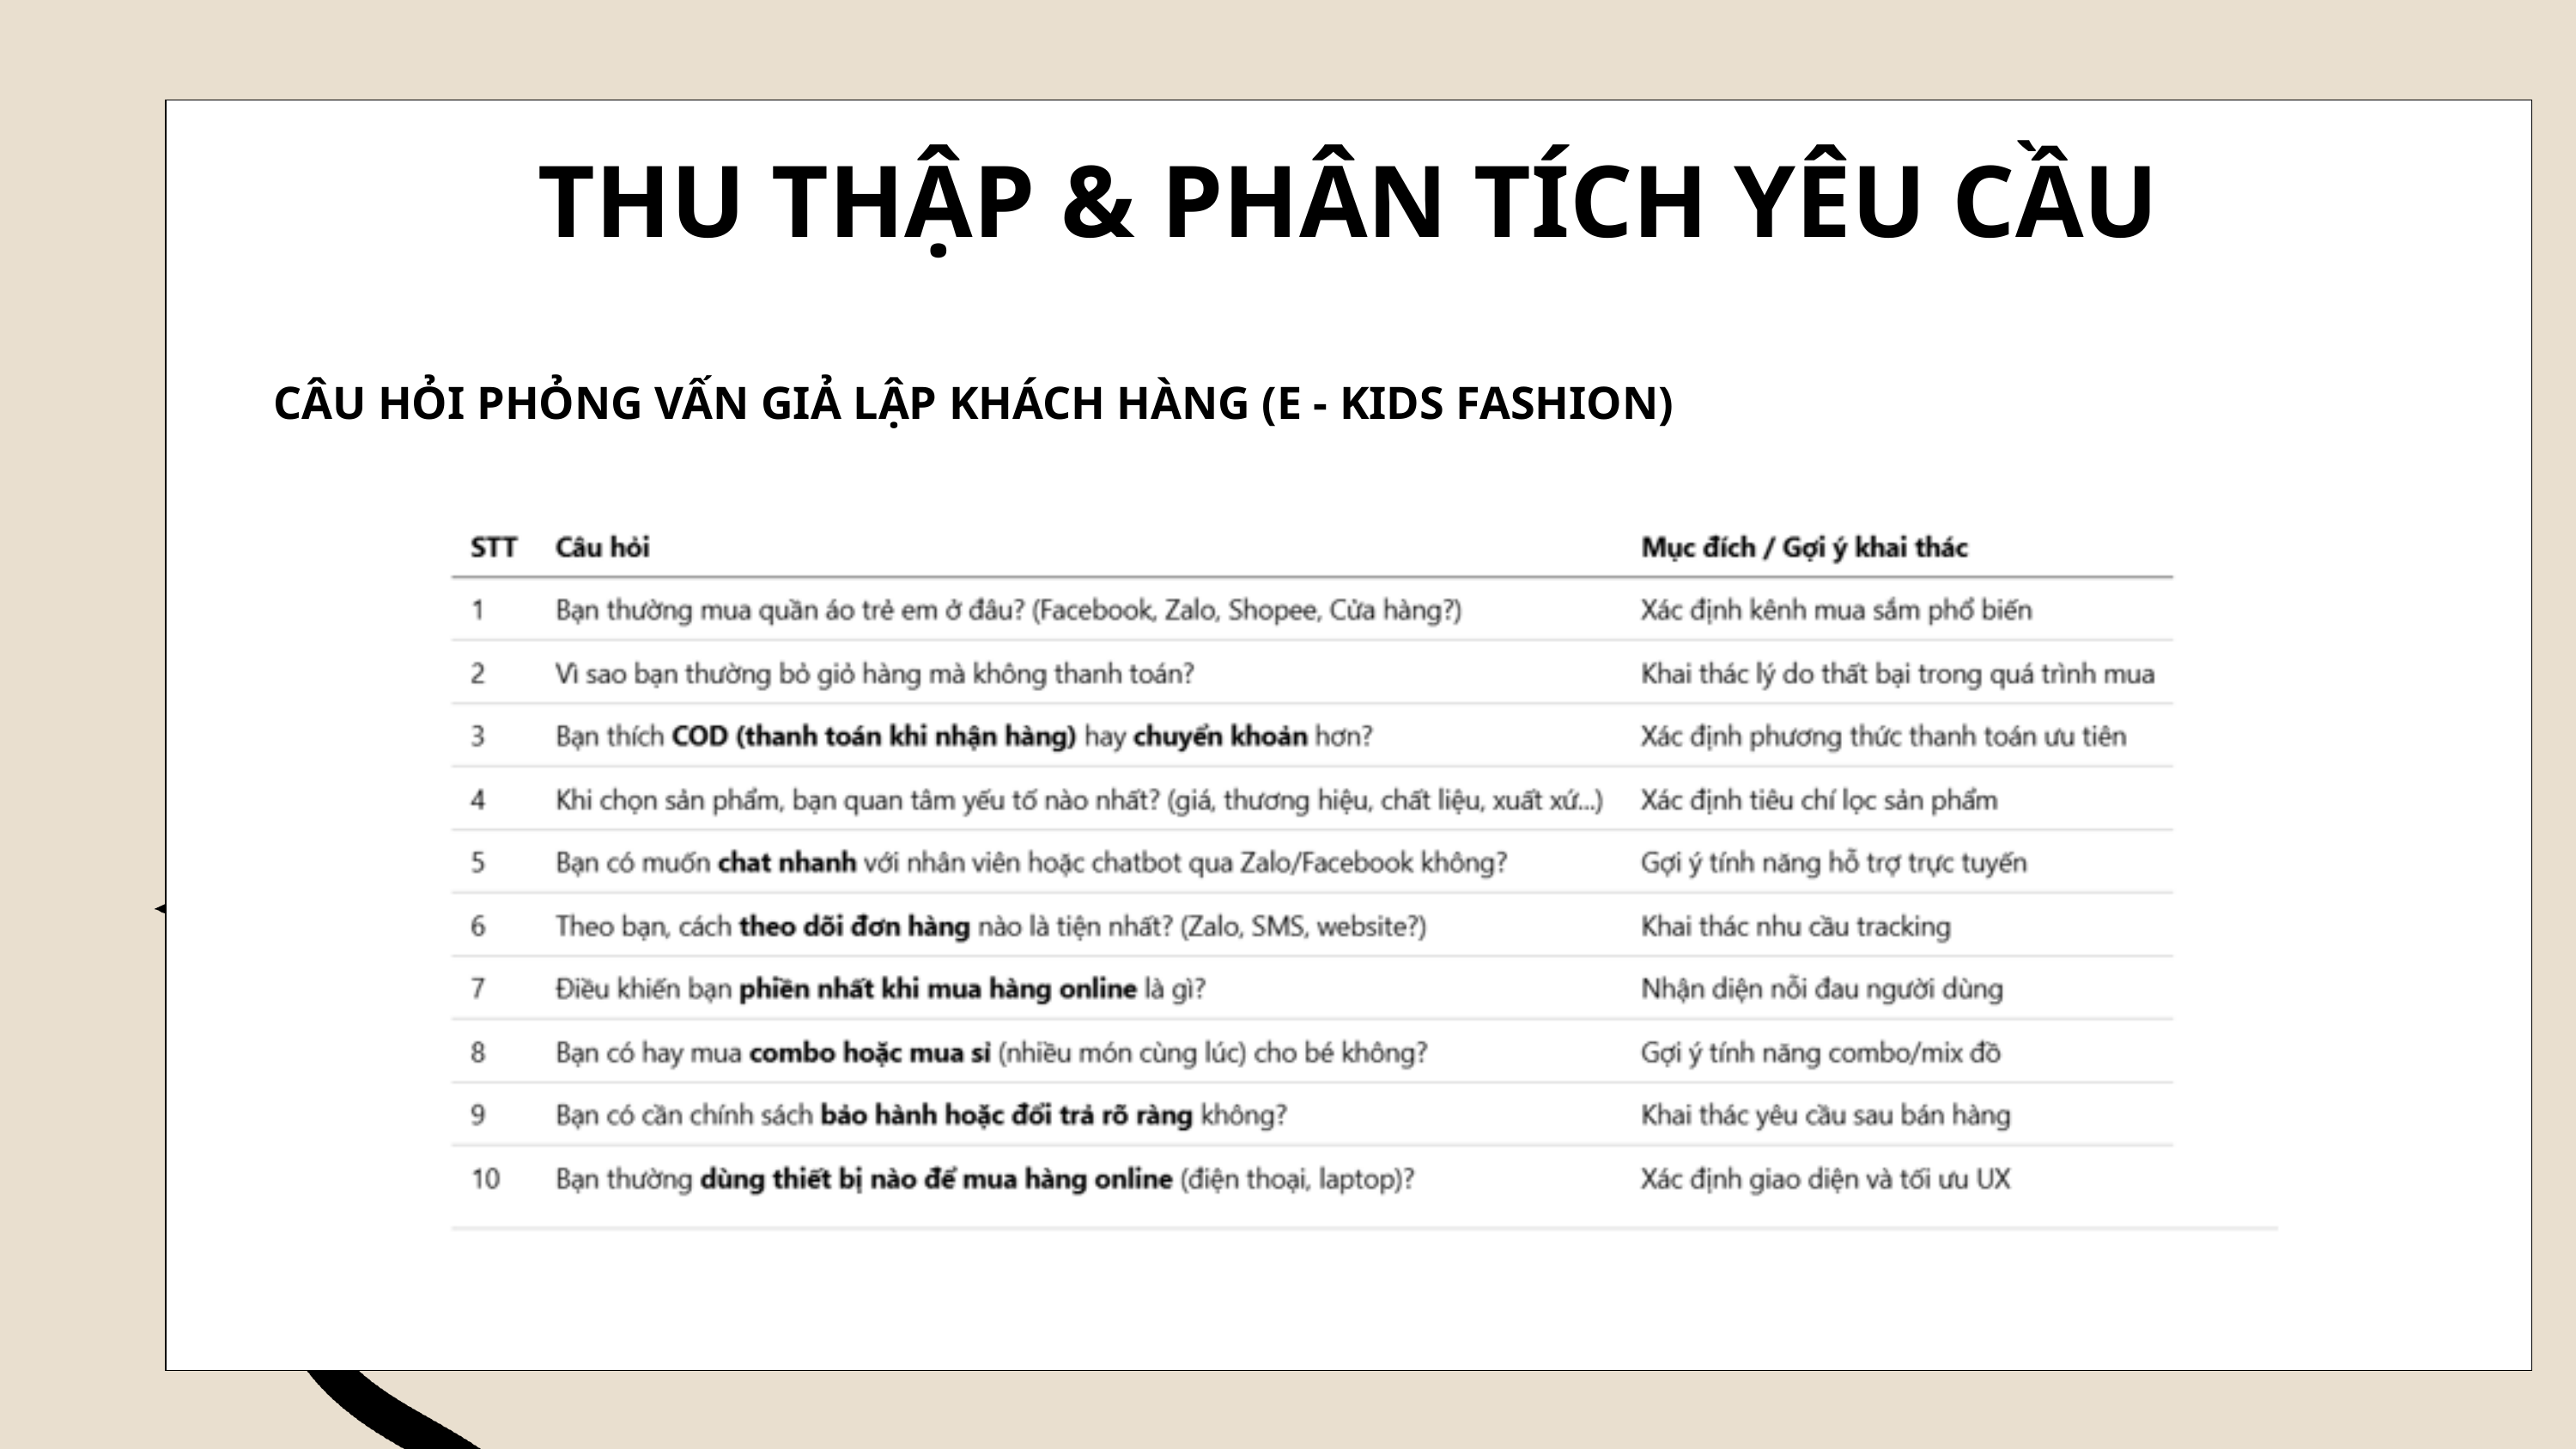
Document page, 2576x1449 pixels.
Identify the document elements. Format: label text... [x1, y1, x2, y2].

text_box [165, 100, 2532, 1371]
text_box [1, 906, 550, 1449]
text_box THU THẬP & PHÂN TÍCH YÊU CẦU [2536, 155, 2545, 258]
